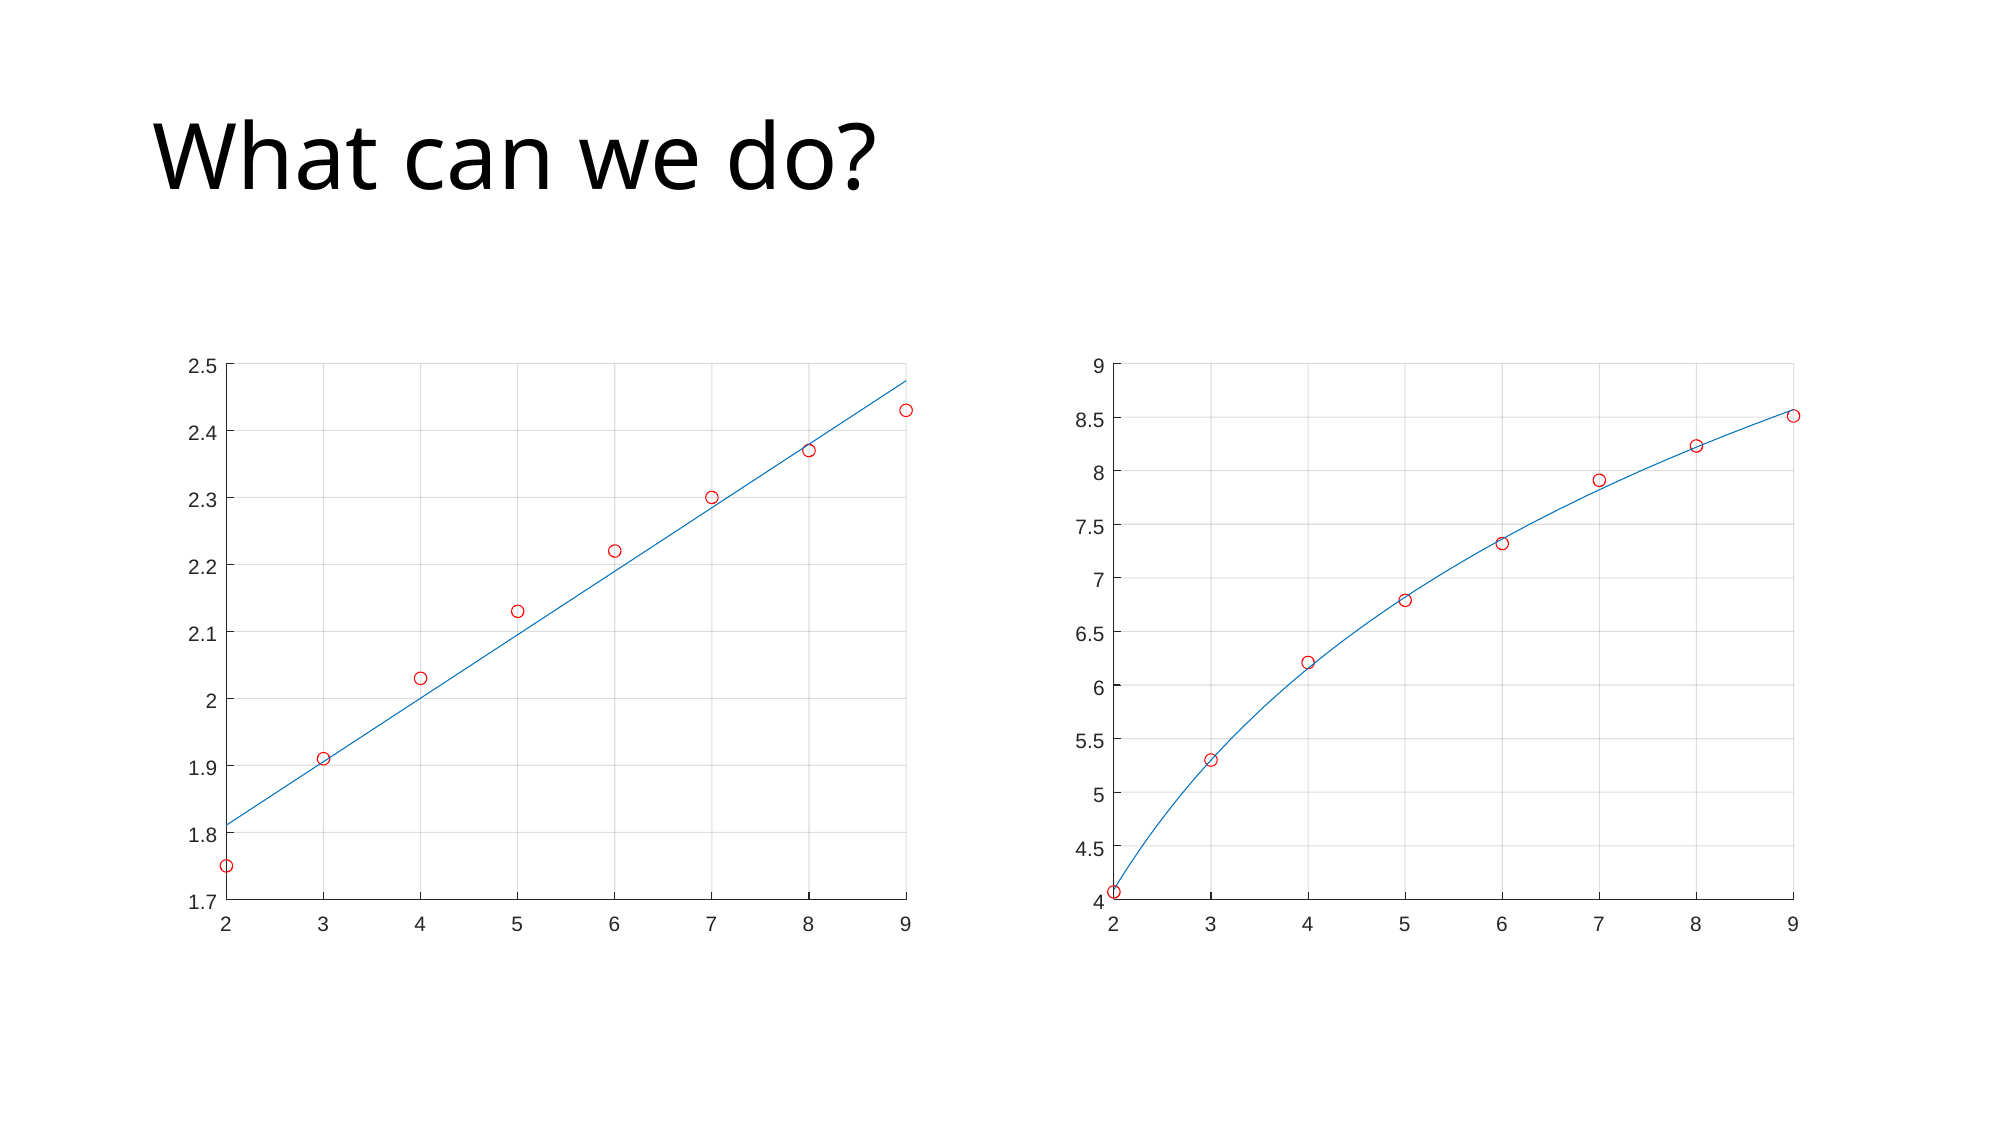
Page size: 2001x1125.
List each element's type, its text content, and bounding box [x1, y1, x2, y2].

title What can we do? [137, 50, 1863, 269]
picture [112, 314, 988, 971]
picture [999, 314, 1875, 971]
